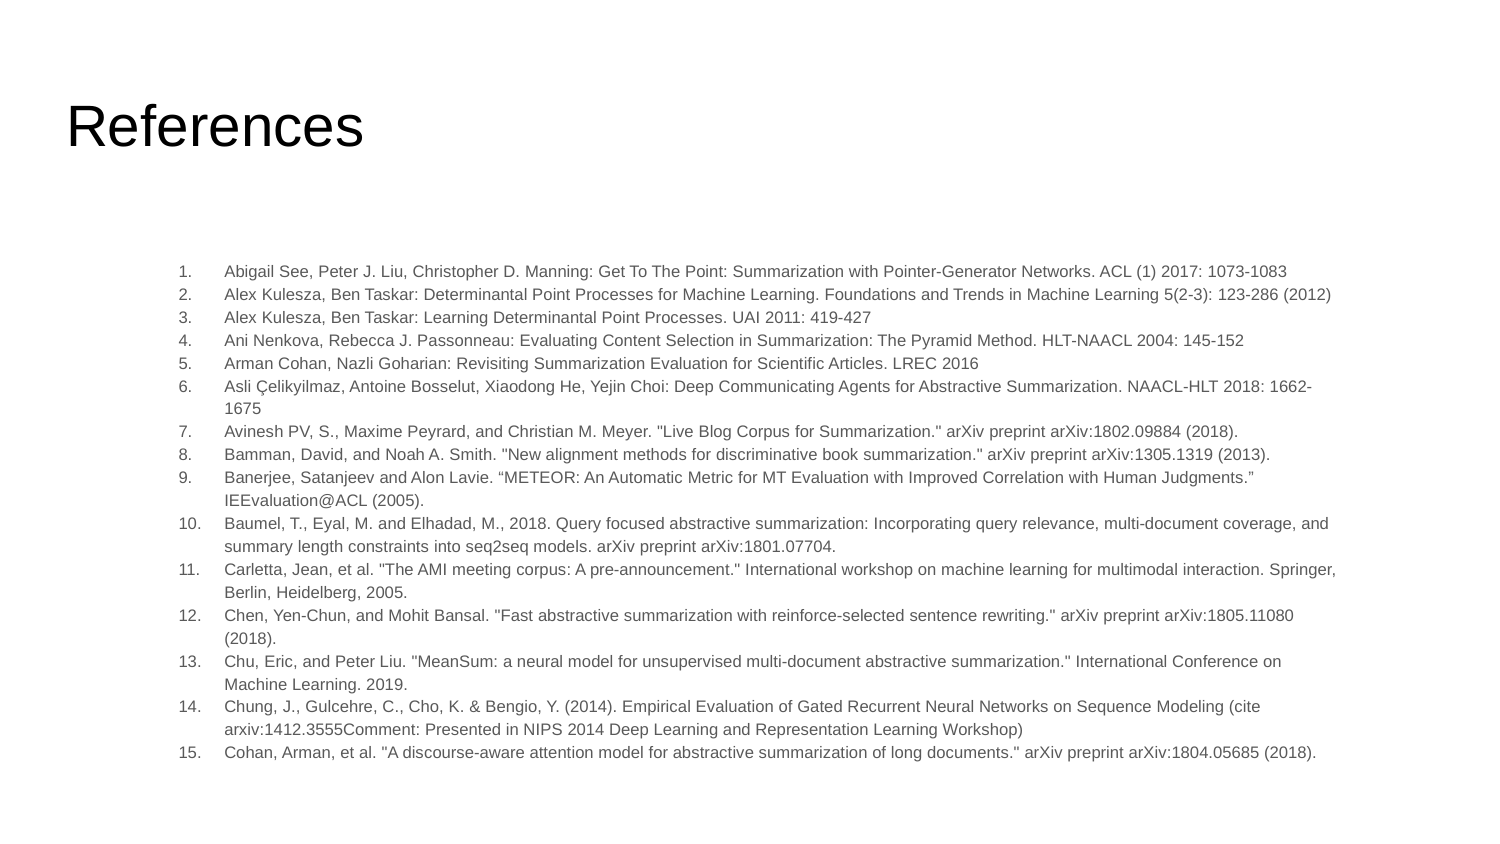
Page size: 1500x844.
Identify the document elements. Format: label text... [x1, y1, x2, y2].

list Abigail See, Peter J. Liu, Christopher D. Manning: Get To The Point: Summarization with Pointer-Generator Networks. ACL (1) 2017: 1073-1083 Alex Kulesza, Ben Taskar: Determinantal Point Processes for Machine Learning. Foundations and Trends in Machine Learning 5(2-3): 123-286 (2012) Alex Kulesza, Ben Taskar: Learning Determinantal Point Processes. UAI 2011: 419-427 Ani Nenkova, Rebecca J. Passonneau: Evaluating Content Selection in Summarization: The Pyramid Method. HLT-NAACL 2004: 145-152 Arman Cohan, Nazli Goharian: Revisiting Summarization Evaluation for Scientific Articles. LREC 2016 Asli Çelikyilmaz, Antoine Bosselut, Xiaodong He, Yejin Choi: Deep Communicating Agents for Abstractive Summarization. NAACL-HLT 2018: 1662-1675 Avinesh PV, S., Maxime Peyrard, and Christian M. Meyer. "Live Blog Corpus for Summarization." arXiv preprint arXiv:1802.09884 (2018). Bamman, David, and Noah A. Smith. "New alignment methods for discriminative book summarization." arXiv preprint arXiv:1305.1319 (2013). Banerjee, Satanjeev and Alon Lavie. “METEOR: An Automatic Metric for MT Evaluation with Improved Correlation with Human Judgments.” IEEvaluation@ACL (2005). Baumel, T., Eyal, M. and Elhadad, M., 2018. Query focused abstractive summarization: Incorporating query relevance, multi-document coverage, and summary length constraints into seq2seq models. arXiv preprint arXiv:1801.07704. Carletta, Jean, et al. "The AMI meeting corpus: A pre-announcement." International workshop on machine learning for multimodal interaction. Springer, Berlin, Heidelberg, 2005. Chen, Yen-Chun, and Mohit Bansal. "Fast abstractive summarization with reinforce-selected sentence rewriting." arXiv preprint arXiv:1805.11080 (2018). Chu, Eric, and Peter Liu. "MeanSum: a neural model for unsupervised multi-document abstractive summarization." International Conference on Machine Learning. 2019. Chung, J., Gulcehre, C., Cho, K. & Bengio, Y. (2014). Empirical Evaluation of Gated Recurrent Neural Networks on Sequence Modeling (cite arxiv:1412.3555Comment: Presented in NIPS 2014 Deep Learning and Representation Learning Workshop) Cohan, Arman, et al. "A discourse-aware attention model for abstractive summarization of long documents." arXiv preprint arXiv:1804.05685 (2018). [134, 242, 1366, 729]
title References [51, 72, 1449, 167]
